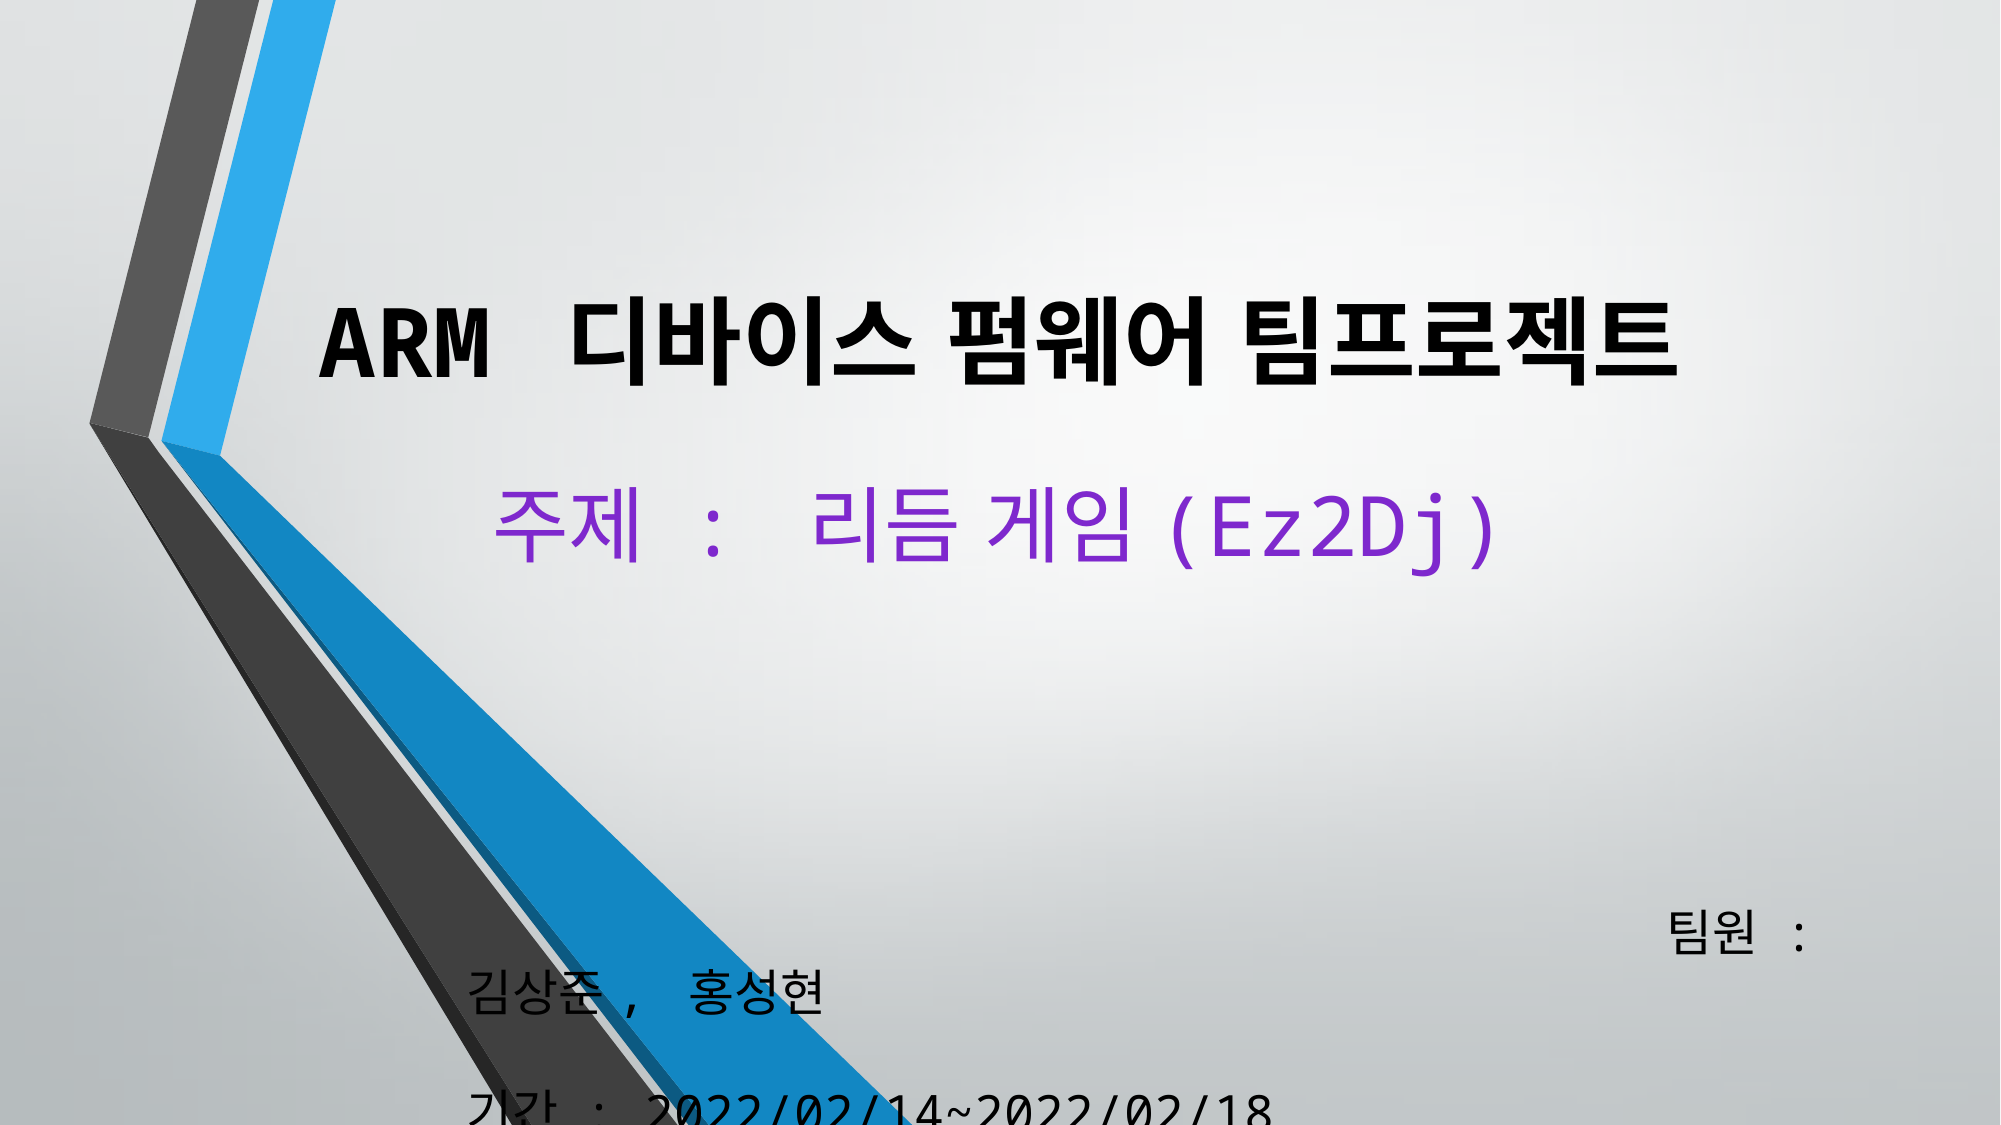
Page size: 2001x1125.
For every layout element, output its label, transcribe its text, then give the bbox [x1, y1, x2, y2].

subtitle 주제 : 리듬 게임(Ez2Dj) [426, 465, 1574, 694]
text_box 팀원 : 김상준, 홍성현 기간 : 2022/02/14~2022/02/18 [451, 579, 1859, 1125]
title ARM 디바이스 펌웨어 팀프로젝트 [296, 176, 1704, 405]
